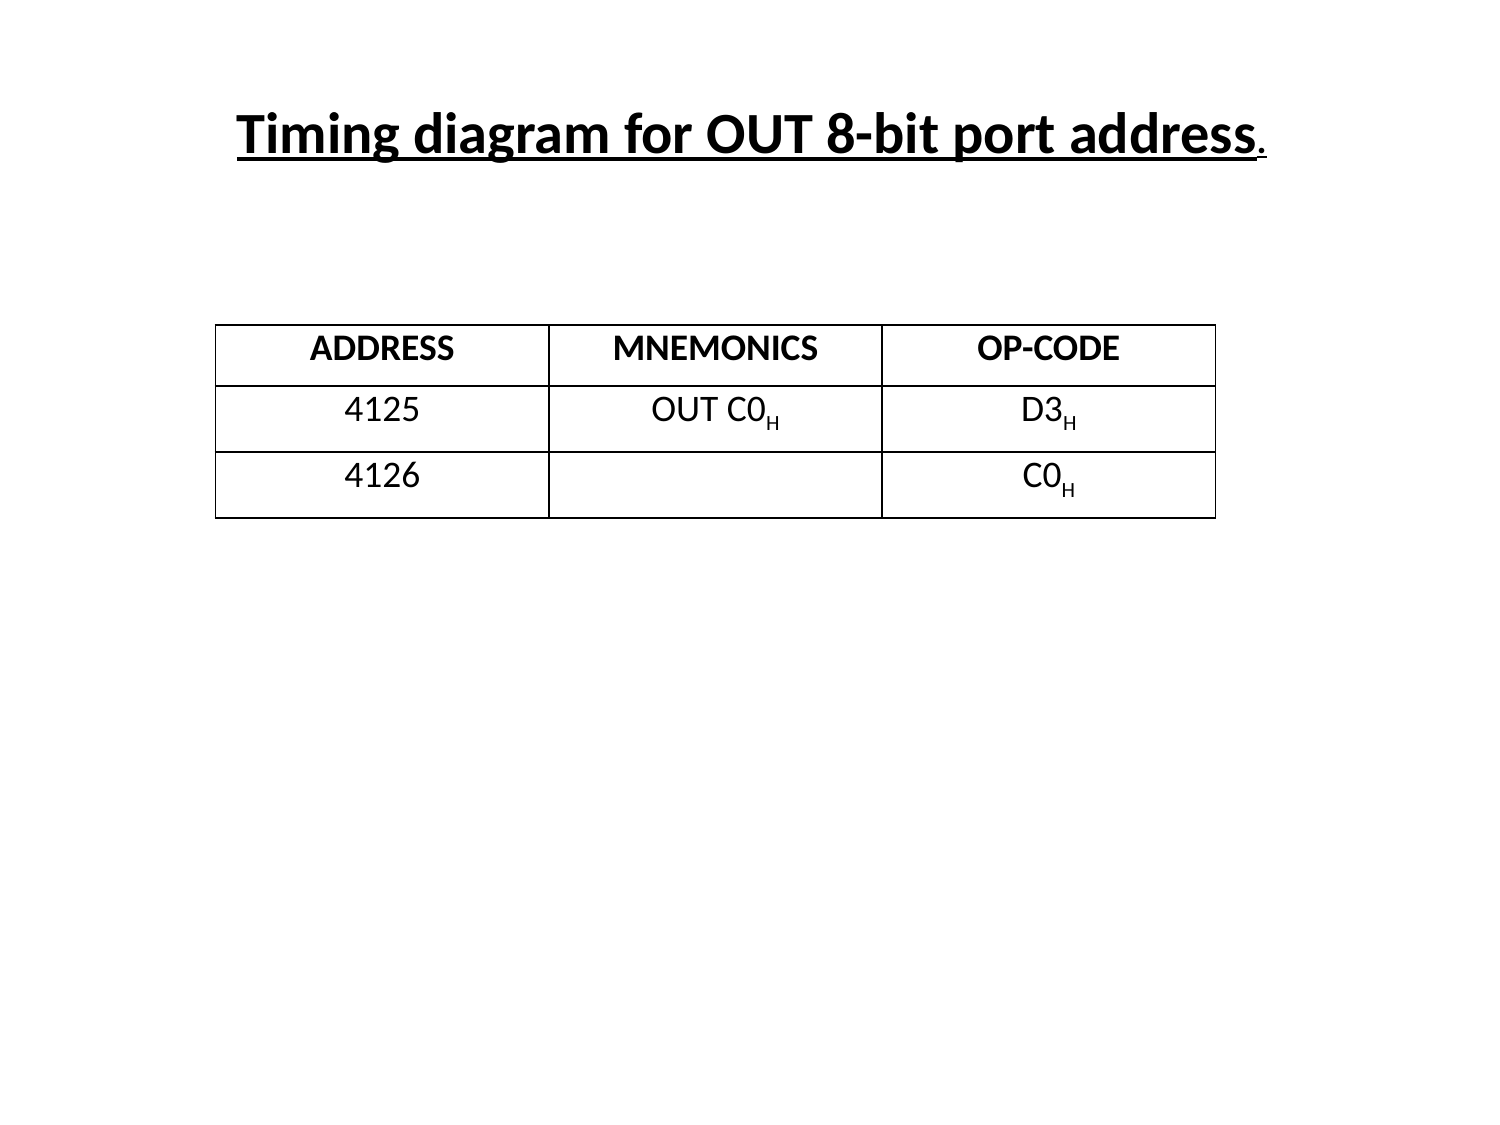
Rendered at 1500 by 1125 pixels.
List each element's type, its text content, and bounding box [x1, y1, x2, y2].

table_header ADDRESS [216, 326, 548, 385]
table_cell D3H [883, 387, 1215, 451]
table_cell 4125 [216, 387, 548, 451]
table_cell C0H [883, 453, 1215, 517]
table_header MNEMONICS [550, 326, 881, 385]
text_box Timing diagram for OUT 8-bit port address. [221, 87, 1282, 173]
table_cell [550, 453, 881, 517]
table_cell OUT C0H [550, 387, 881, 451]
table_cell 4126 [216, 453, 548, 517]
table_header OP-CODE [883, 326, 1215, 385]
